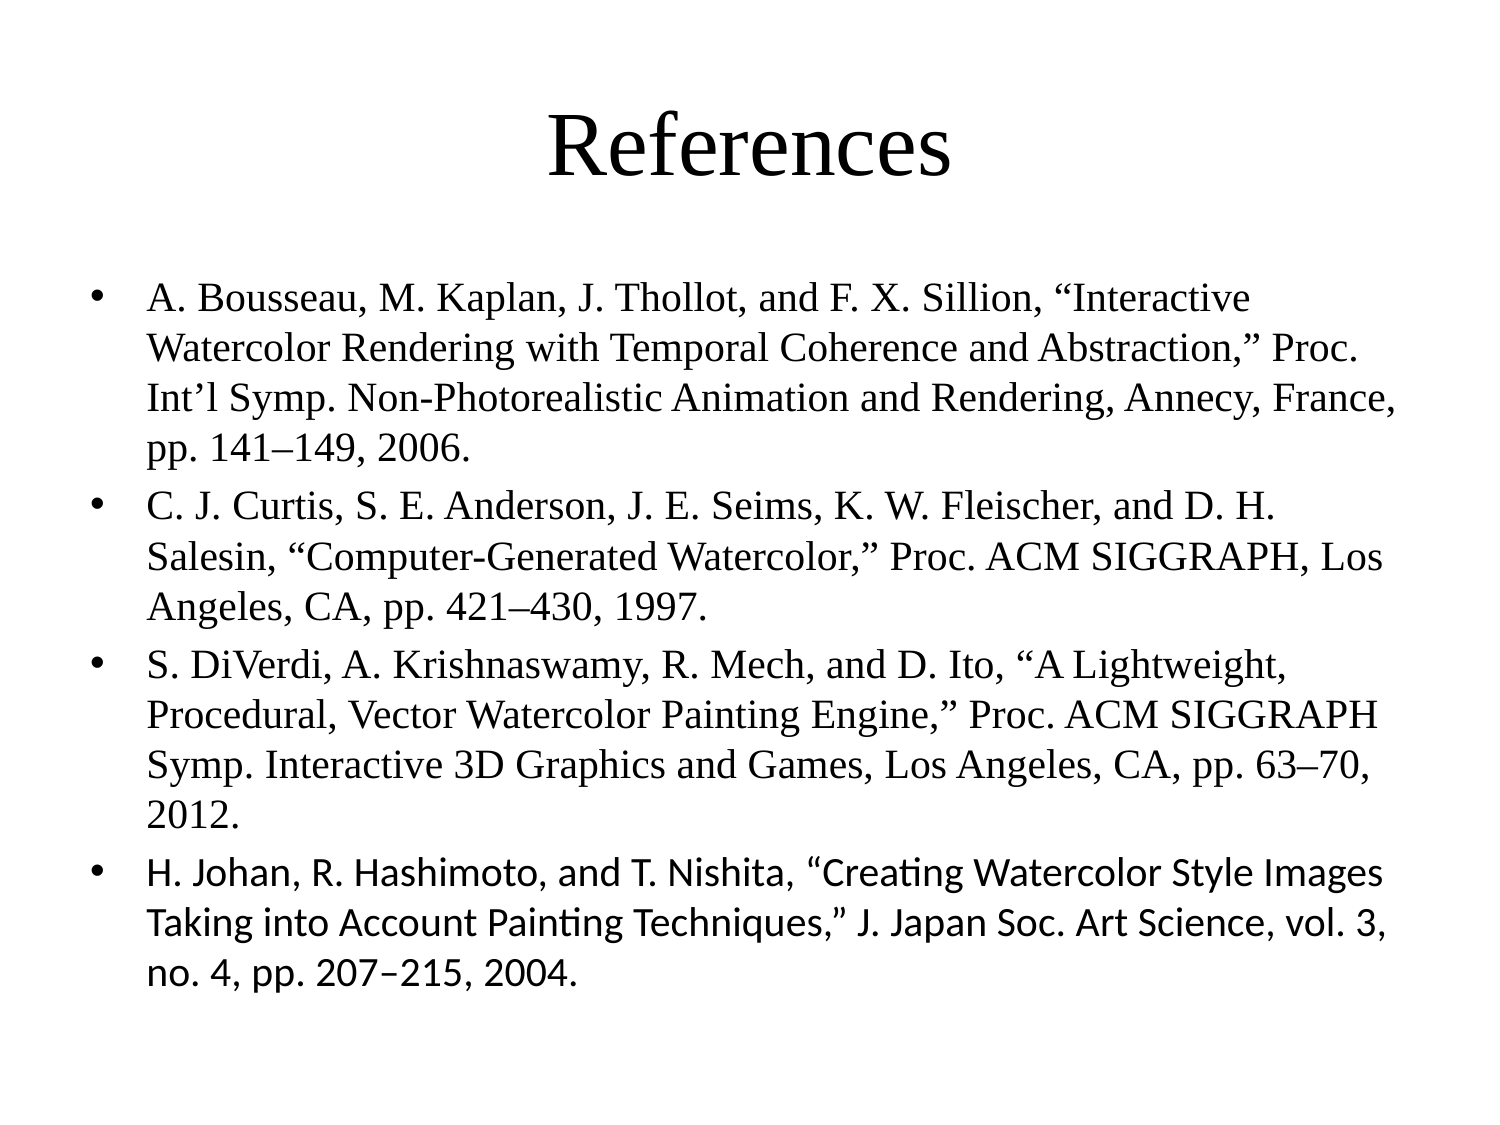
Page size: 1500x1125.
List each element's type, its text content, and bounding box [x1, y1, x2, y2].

list A. Bousseau, M. Kaplan, J. Thollot, and F. X. Sillion, “Interactive Watercolor Rendering with Temporal Coherence and Abstraction,” Proc. Int’l Symp. Non-Photorealistic Animation and Rendering, Annecy, France, pp. 141–149, 2006. C. J. Curtis, S. E. Anderson, J. E. Seims, K. W. Fleischer, and D. H. Salesin, “Computer-Generated Watercolor,” Proc. ACM SIGGRAPH, Los Angeles, CA, pp. 421–430, 1997. S. DiVerdi, A. Krishnaswamy, R. Mech, and D. Ito, “A Lightweight, Procedural, Vector Watercolor Painting Engine,” Proc. ACM SIGGRAPH Symp. Interactive 3D Graphics and Games, Los Angeles, CA, pp. 63–70, 2012. H. Johan, R. Hashimoto, and T. Nishita, “Creating Watercolor Style Images Taking into Account Painting Techniques,” J. Japan Soc. Art Science, vol. 3, no. 4, pp. 207–215, 2004. [75, 262, 1425, 1005]
title References [75, 45, 1425, 233]
